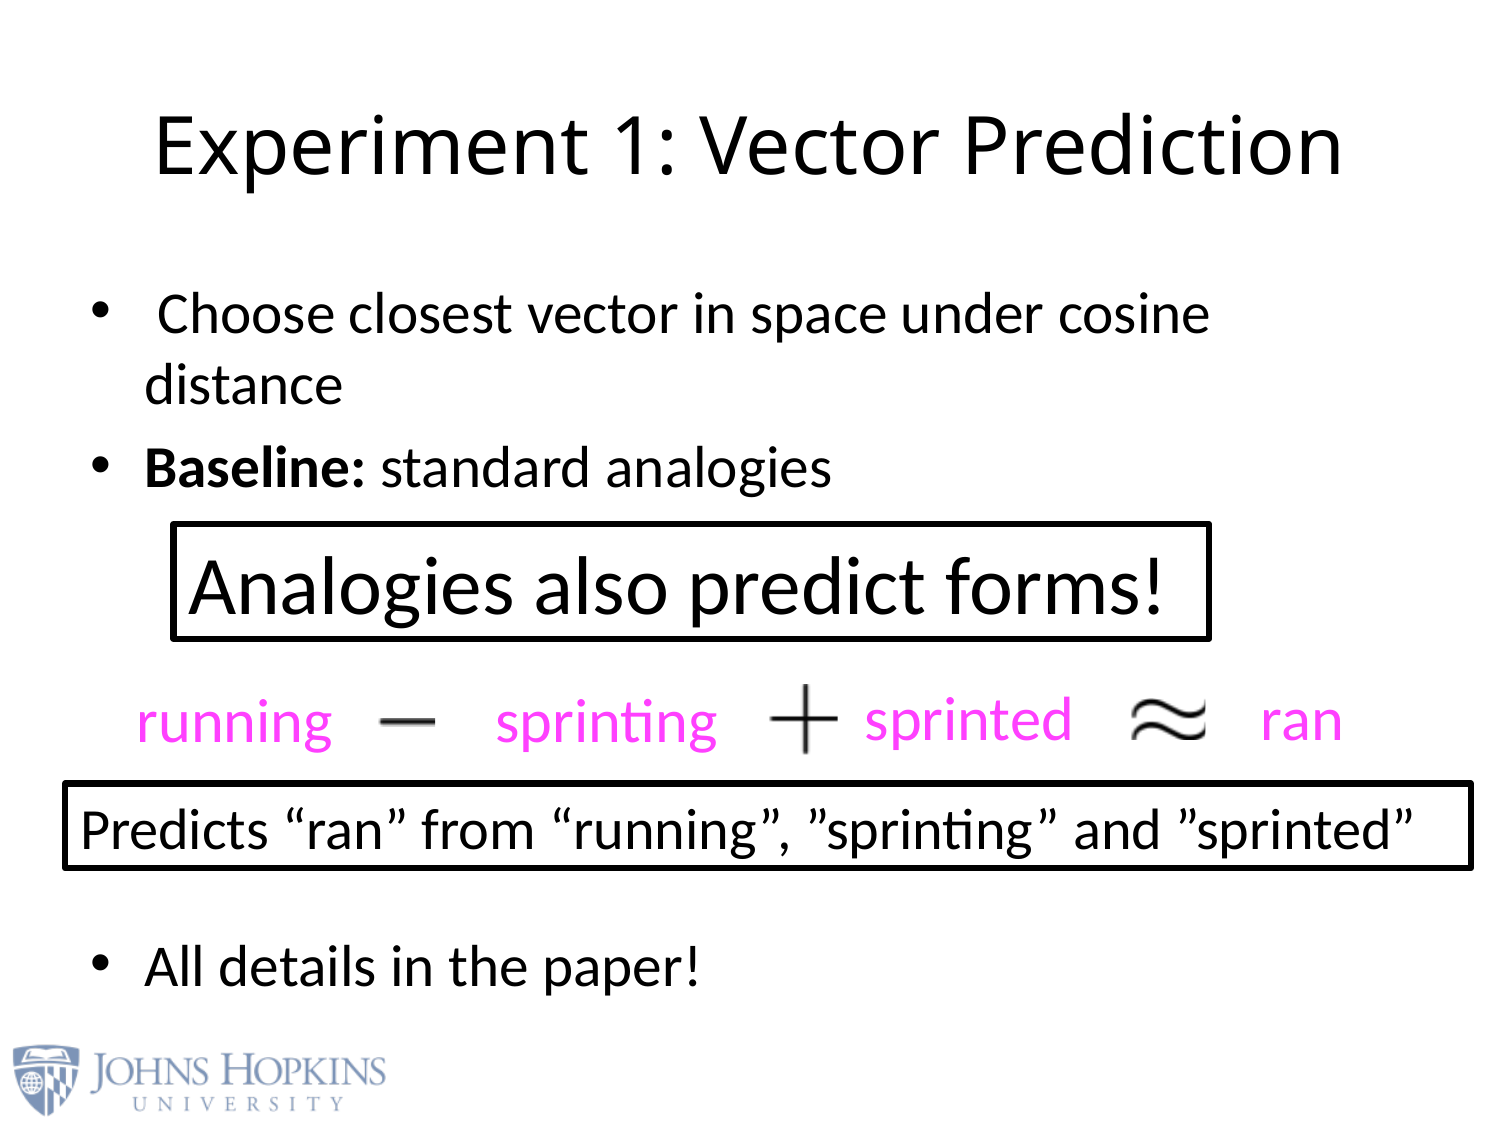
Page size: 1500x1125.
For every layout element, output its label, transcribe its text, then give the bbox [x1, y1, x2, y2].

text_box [121, 669, 1379, 764]
list Choose closest vector in space under cosine distance Baseline: standard analogies All details in the paper! [75, 869, 1425, 1009]
title Experiment 1: Vector Prediction [75, 48, 1425, 237]
text_box Predicts “ran” from “running”, ”sprinting” and ”sprinted” [65, 783, 1471, 869]
list Choose closest vector in space under cosine distance Baseline: standard analogies All details in the paper! [75, 266, 1425, 783]
text_box Analogies also predict forms! [173, 524, 1209, 639]
